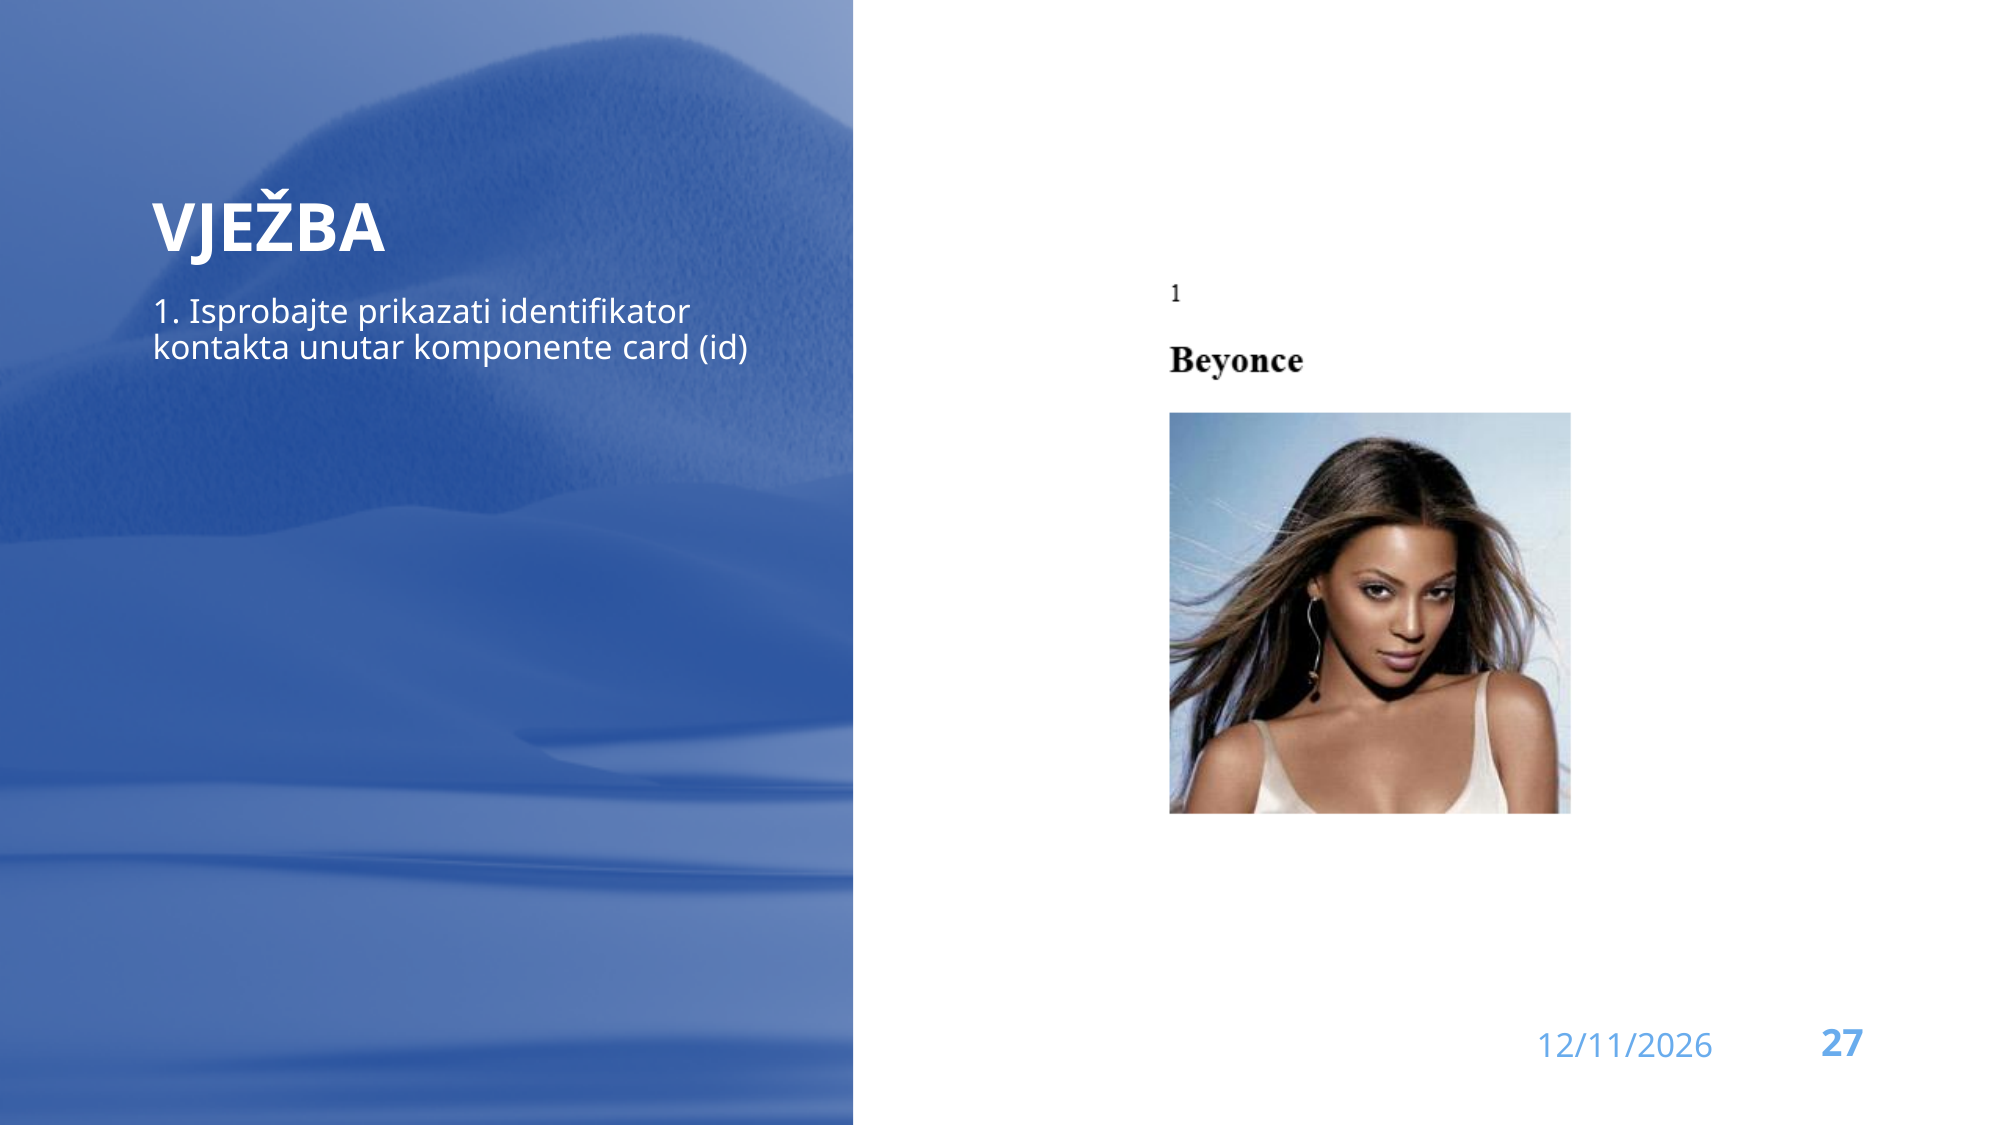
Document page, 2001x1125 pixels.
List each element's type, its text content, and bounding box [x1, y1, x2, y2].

picture [1162, 272, 1709, 836]
title VJEžba [137, 161, 783, 273]
picture [0, 0, 854, 1125]
list 1. Isprobajte prikazati identifikator kontakta unutar komponente card (id) [137, 287, 783, 1061]
